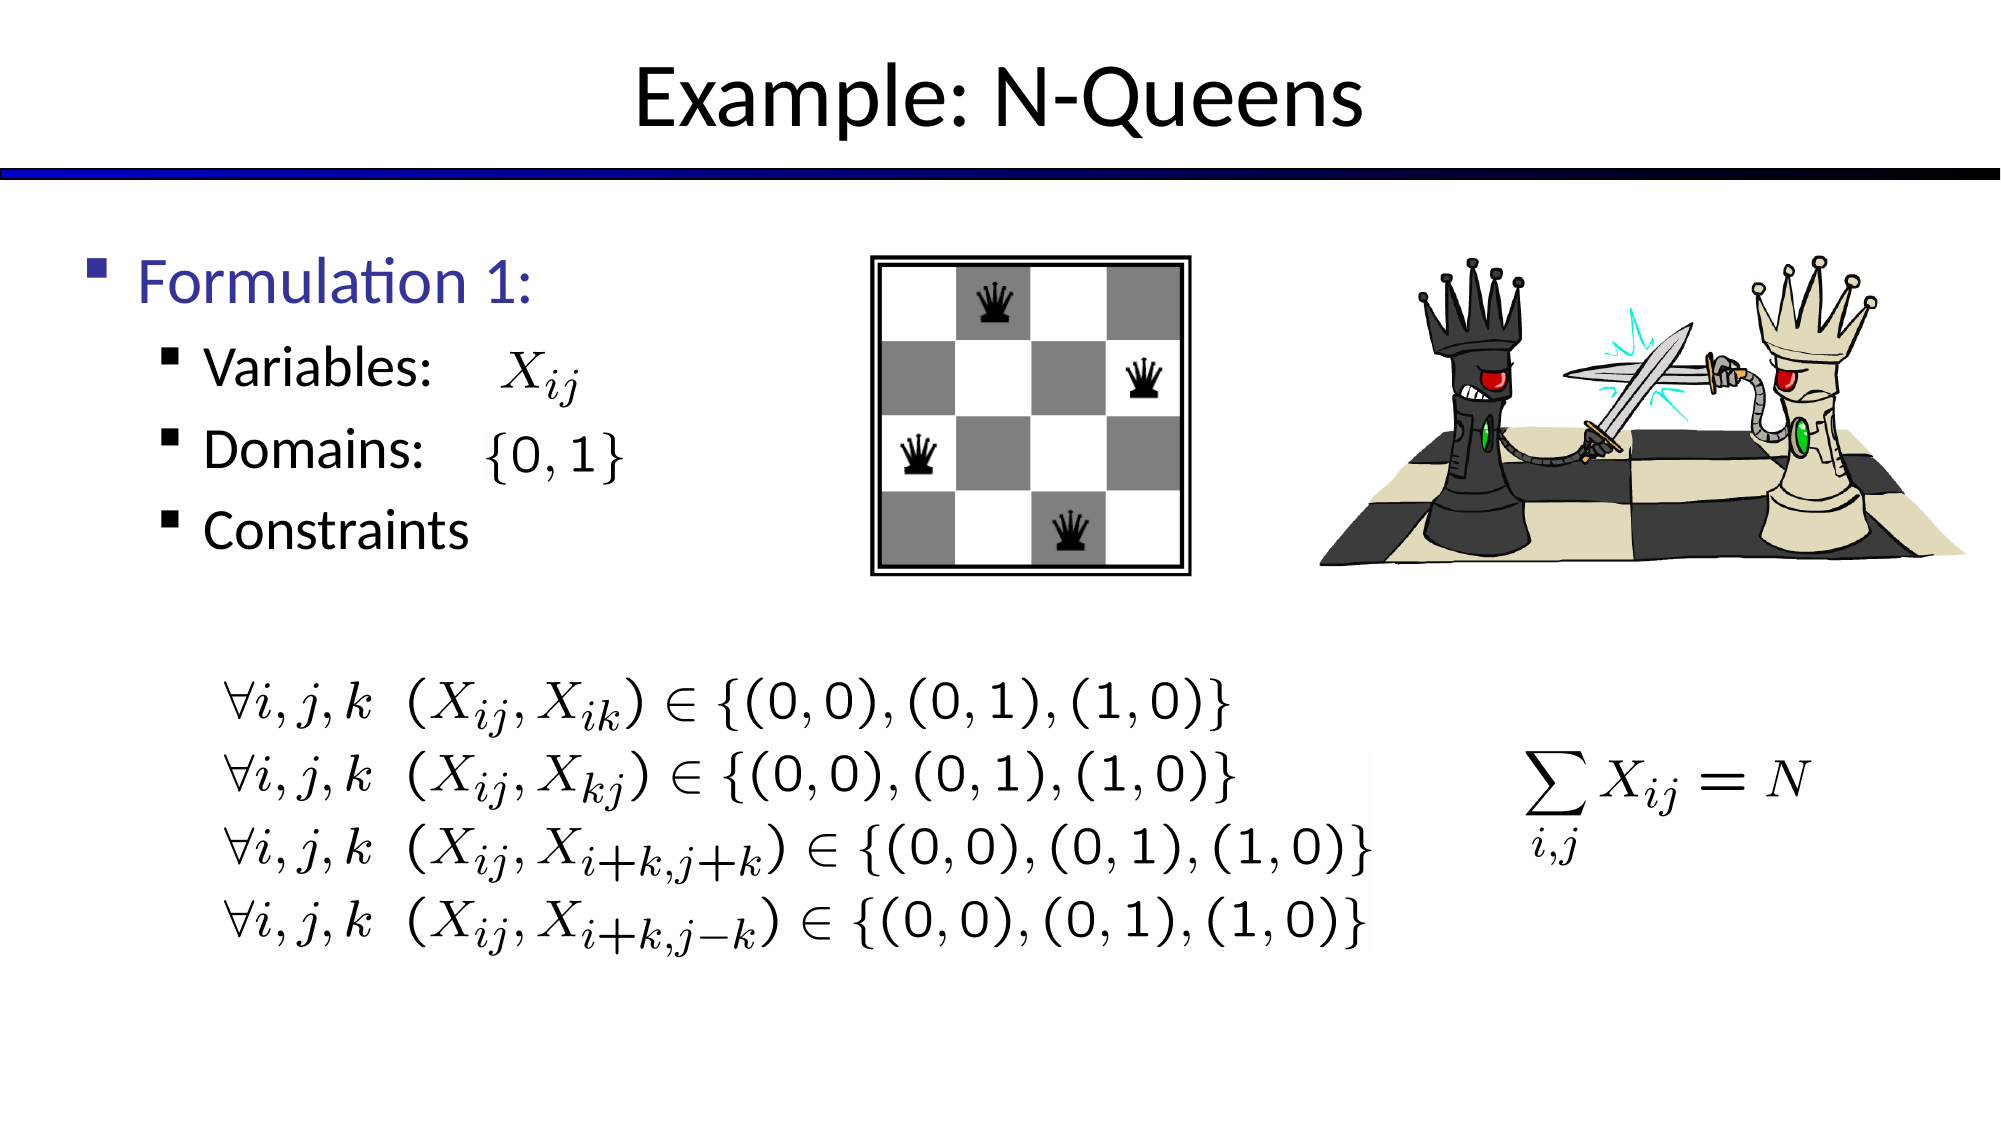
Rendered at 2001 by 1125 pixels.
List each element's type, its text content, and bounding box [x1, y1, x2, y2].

picture [862, 249, 1199, 588]
picture [1281, 199, 2000, 588]
picture [1522, 749, 1813, 866]
picture [222, 749, 1372, 958]
list Formulation 1: Variables: Domains: Constraints [66, 228, 1934, 1006]
picture [498, 349, 580, 408]
picture [222, 677, 1232, 738]
picture [484, 432, 625, 487]
title Example: N-Queens [0, 0, 2000, 184]
